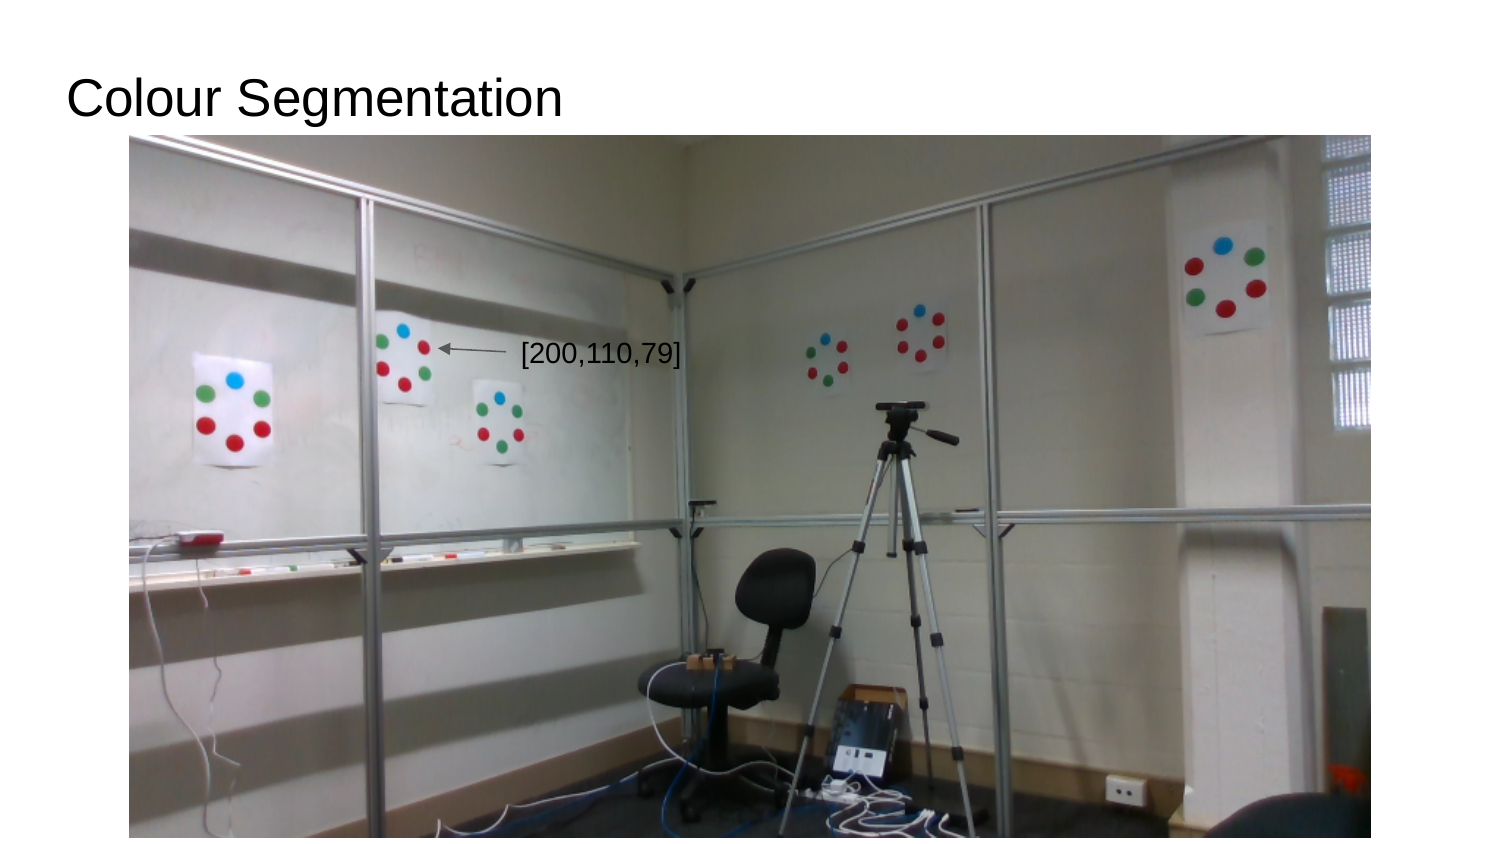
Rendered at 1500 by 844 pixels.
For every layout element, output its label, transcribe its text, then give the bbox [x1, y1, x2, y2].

title Colour Segmentation [51, 48, 1449, 143]
picture [129, 135, 1371, 839]
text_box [437, 347, 506, 353]
